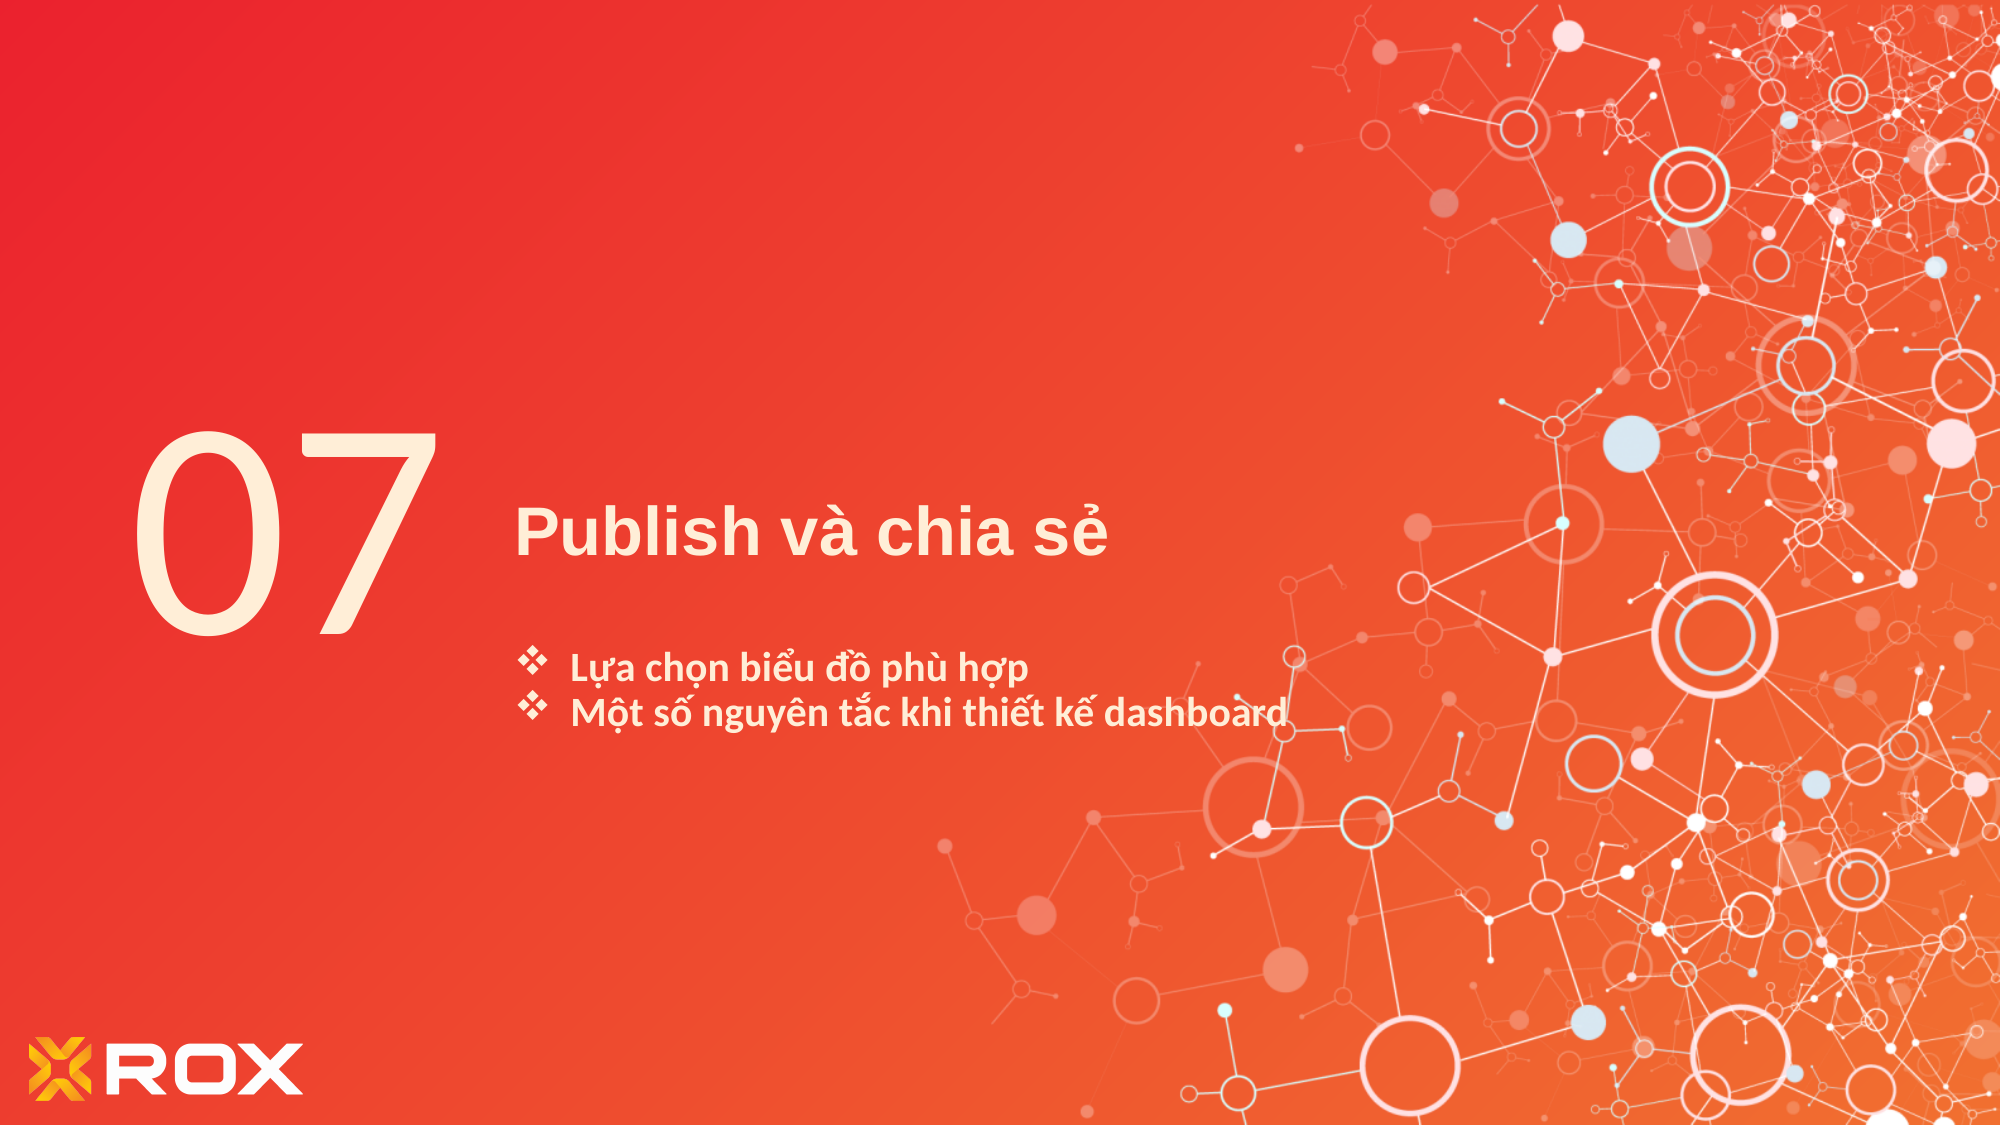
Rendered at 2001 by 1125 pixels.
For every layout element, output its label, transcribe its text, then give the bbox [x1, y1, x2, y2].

text_box Lựa chọn biểu đồ phù hợp Một số nguyên tắc khi thiết kế dashboard [501, 611, 701, 769]
picture [29, 1037, 304, 1101]
text_box 07 [117, 361, 535, 705]
text_box Publish và chia sẻ [535, 454, 701, 611]
picture [706, 0, 2000, 1125]
